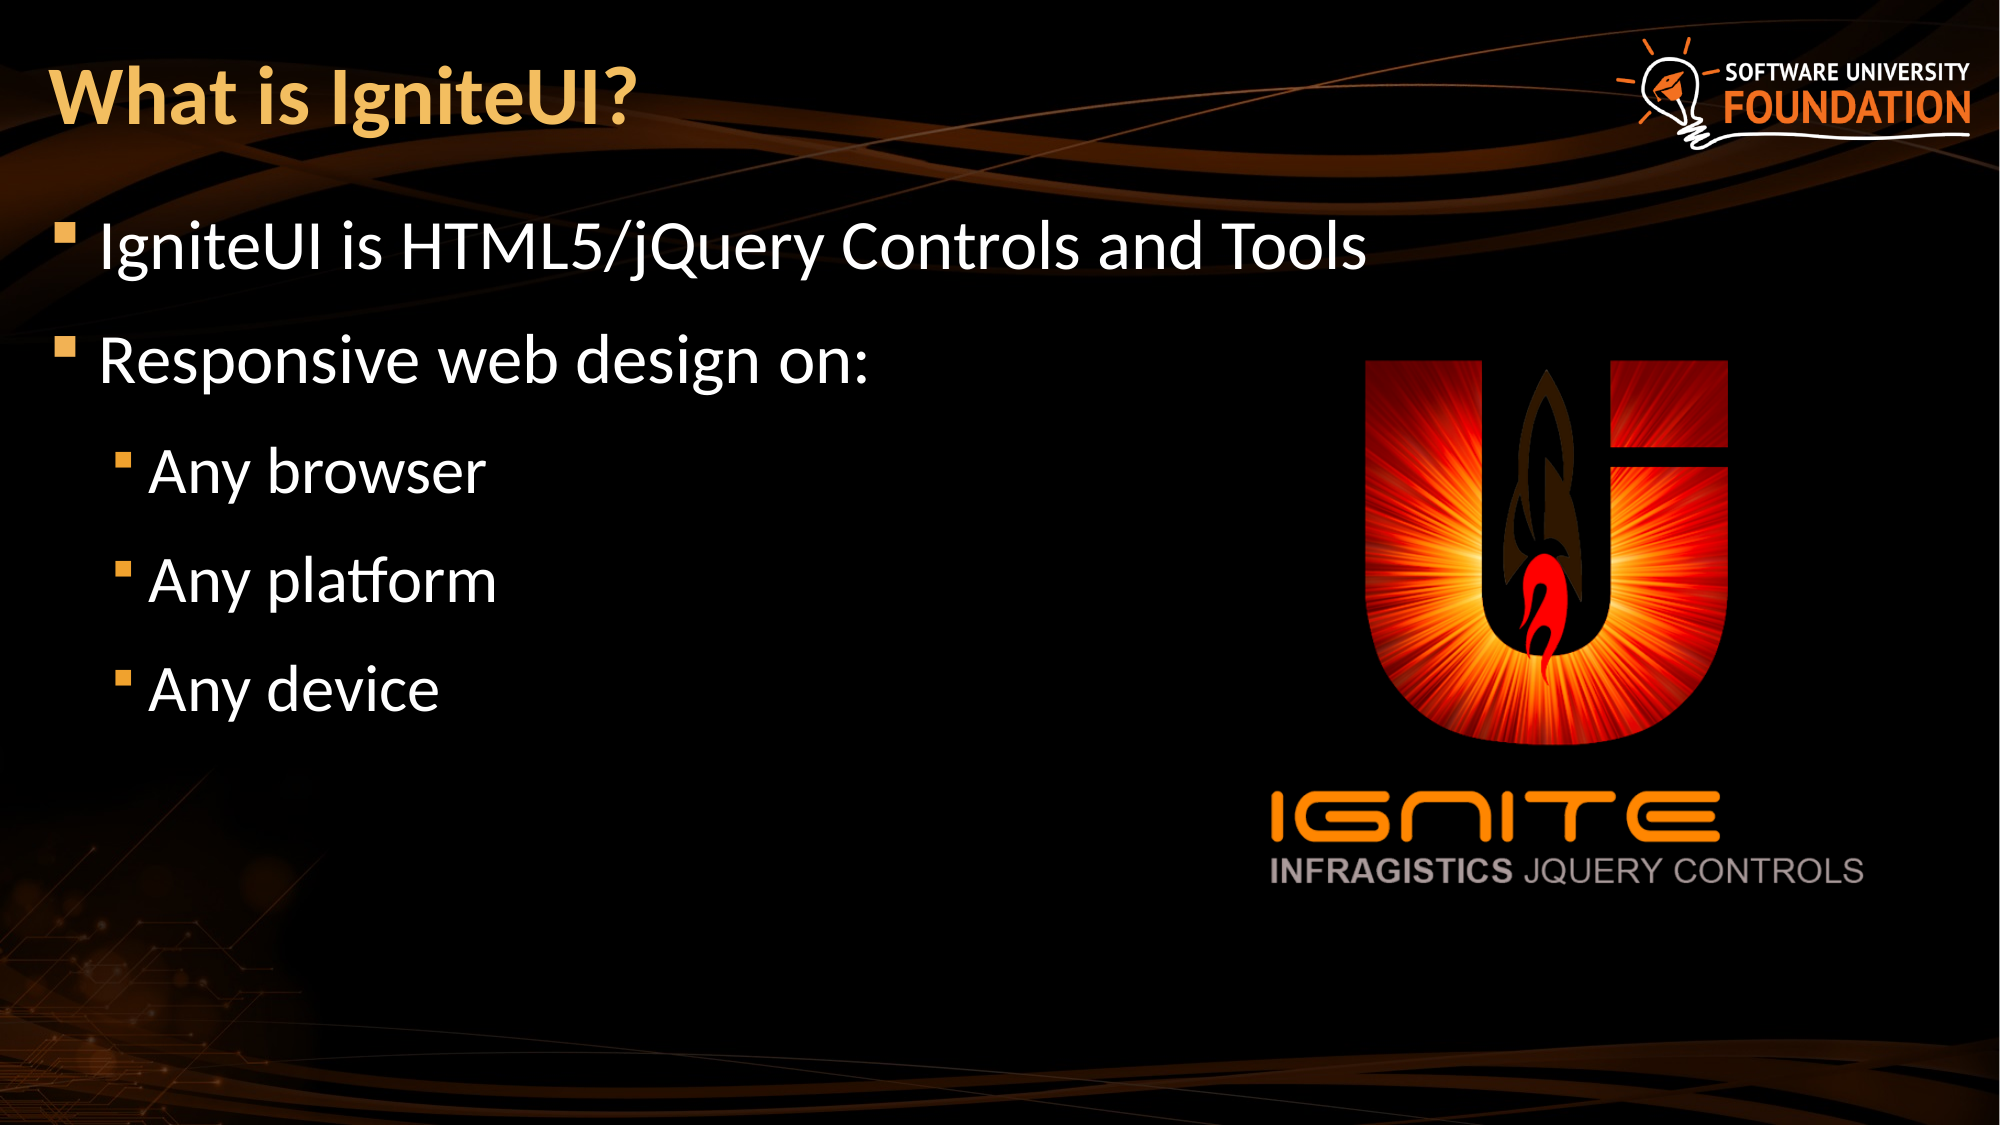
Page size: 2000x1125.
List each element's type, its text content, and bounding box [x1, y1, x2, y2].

picture [0, 0, 2000, 1125]
title What is IgniteUI? [30, 6, 1602, 189]
list IgniteUI is HTML5/jQuery Controls and Tools Responsive web design on: Any browser Any platform Any device [31, 188, 1968, 1103]
